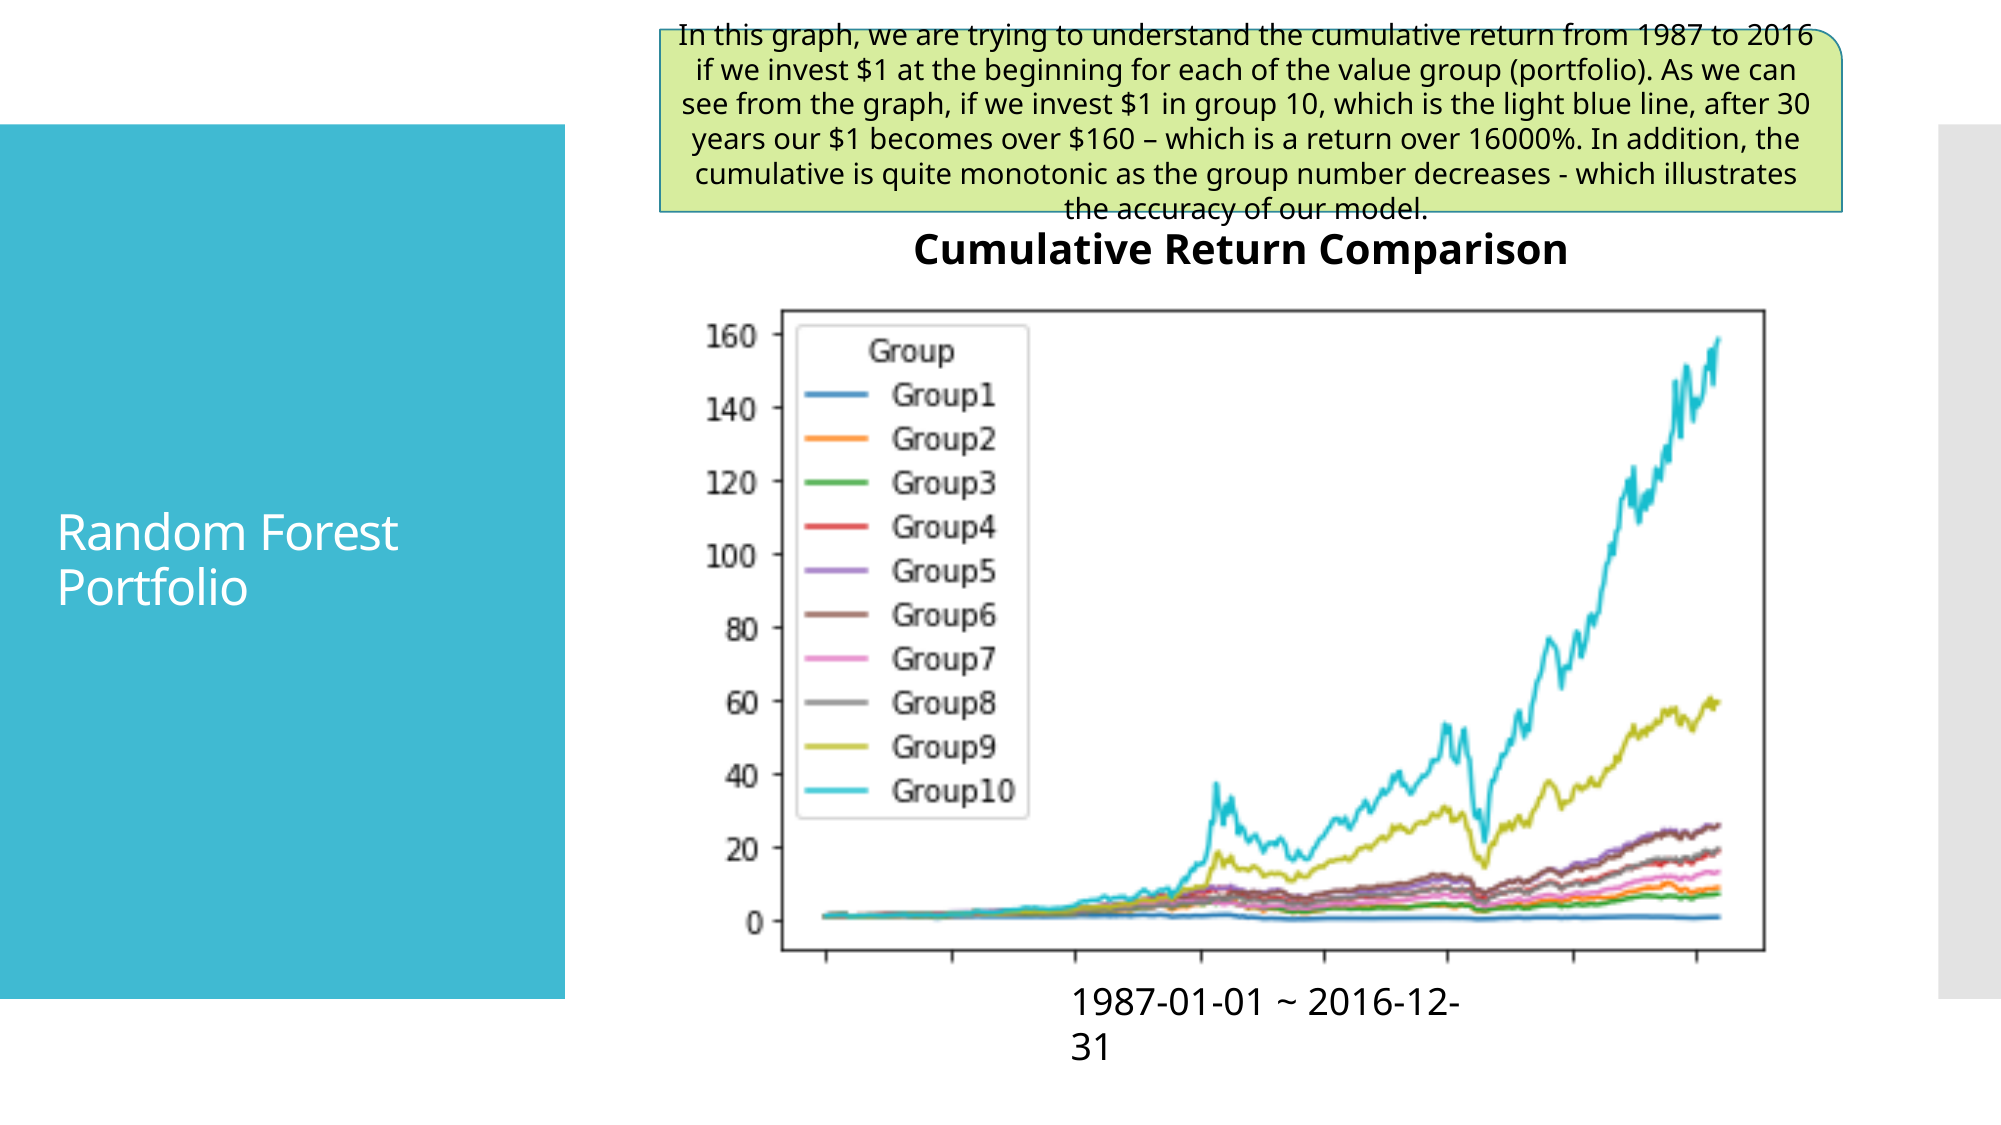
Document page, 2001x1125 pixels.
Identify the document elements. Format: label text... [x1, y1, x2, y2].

picture [684, 281, 1793, 1032]
text_box Cumulative Return Comparison [799, 215, 1683, 281]
text_box In this graph, we are trying to understand the cumulative return from 1987 to 2016 if we invest $1 at the beginning for each of the value group (portfolio). As we can see from the graph, if we invest $1 in group 10, which is the light blue line, after 30 years our $1 becomes over $160 – which is a return over 16000%. In addition, the cumulative is quite monotonic as the group number decreases - which illustrates the accuracy of our model. [659, 28, 1843, 213]
title Random Forest Portfolio [41, 184, 525, 940]
text_box 1987-01-01 ~ 2016-12-31 [1055, 1032, 1506, 1076]
